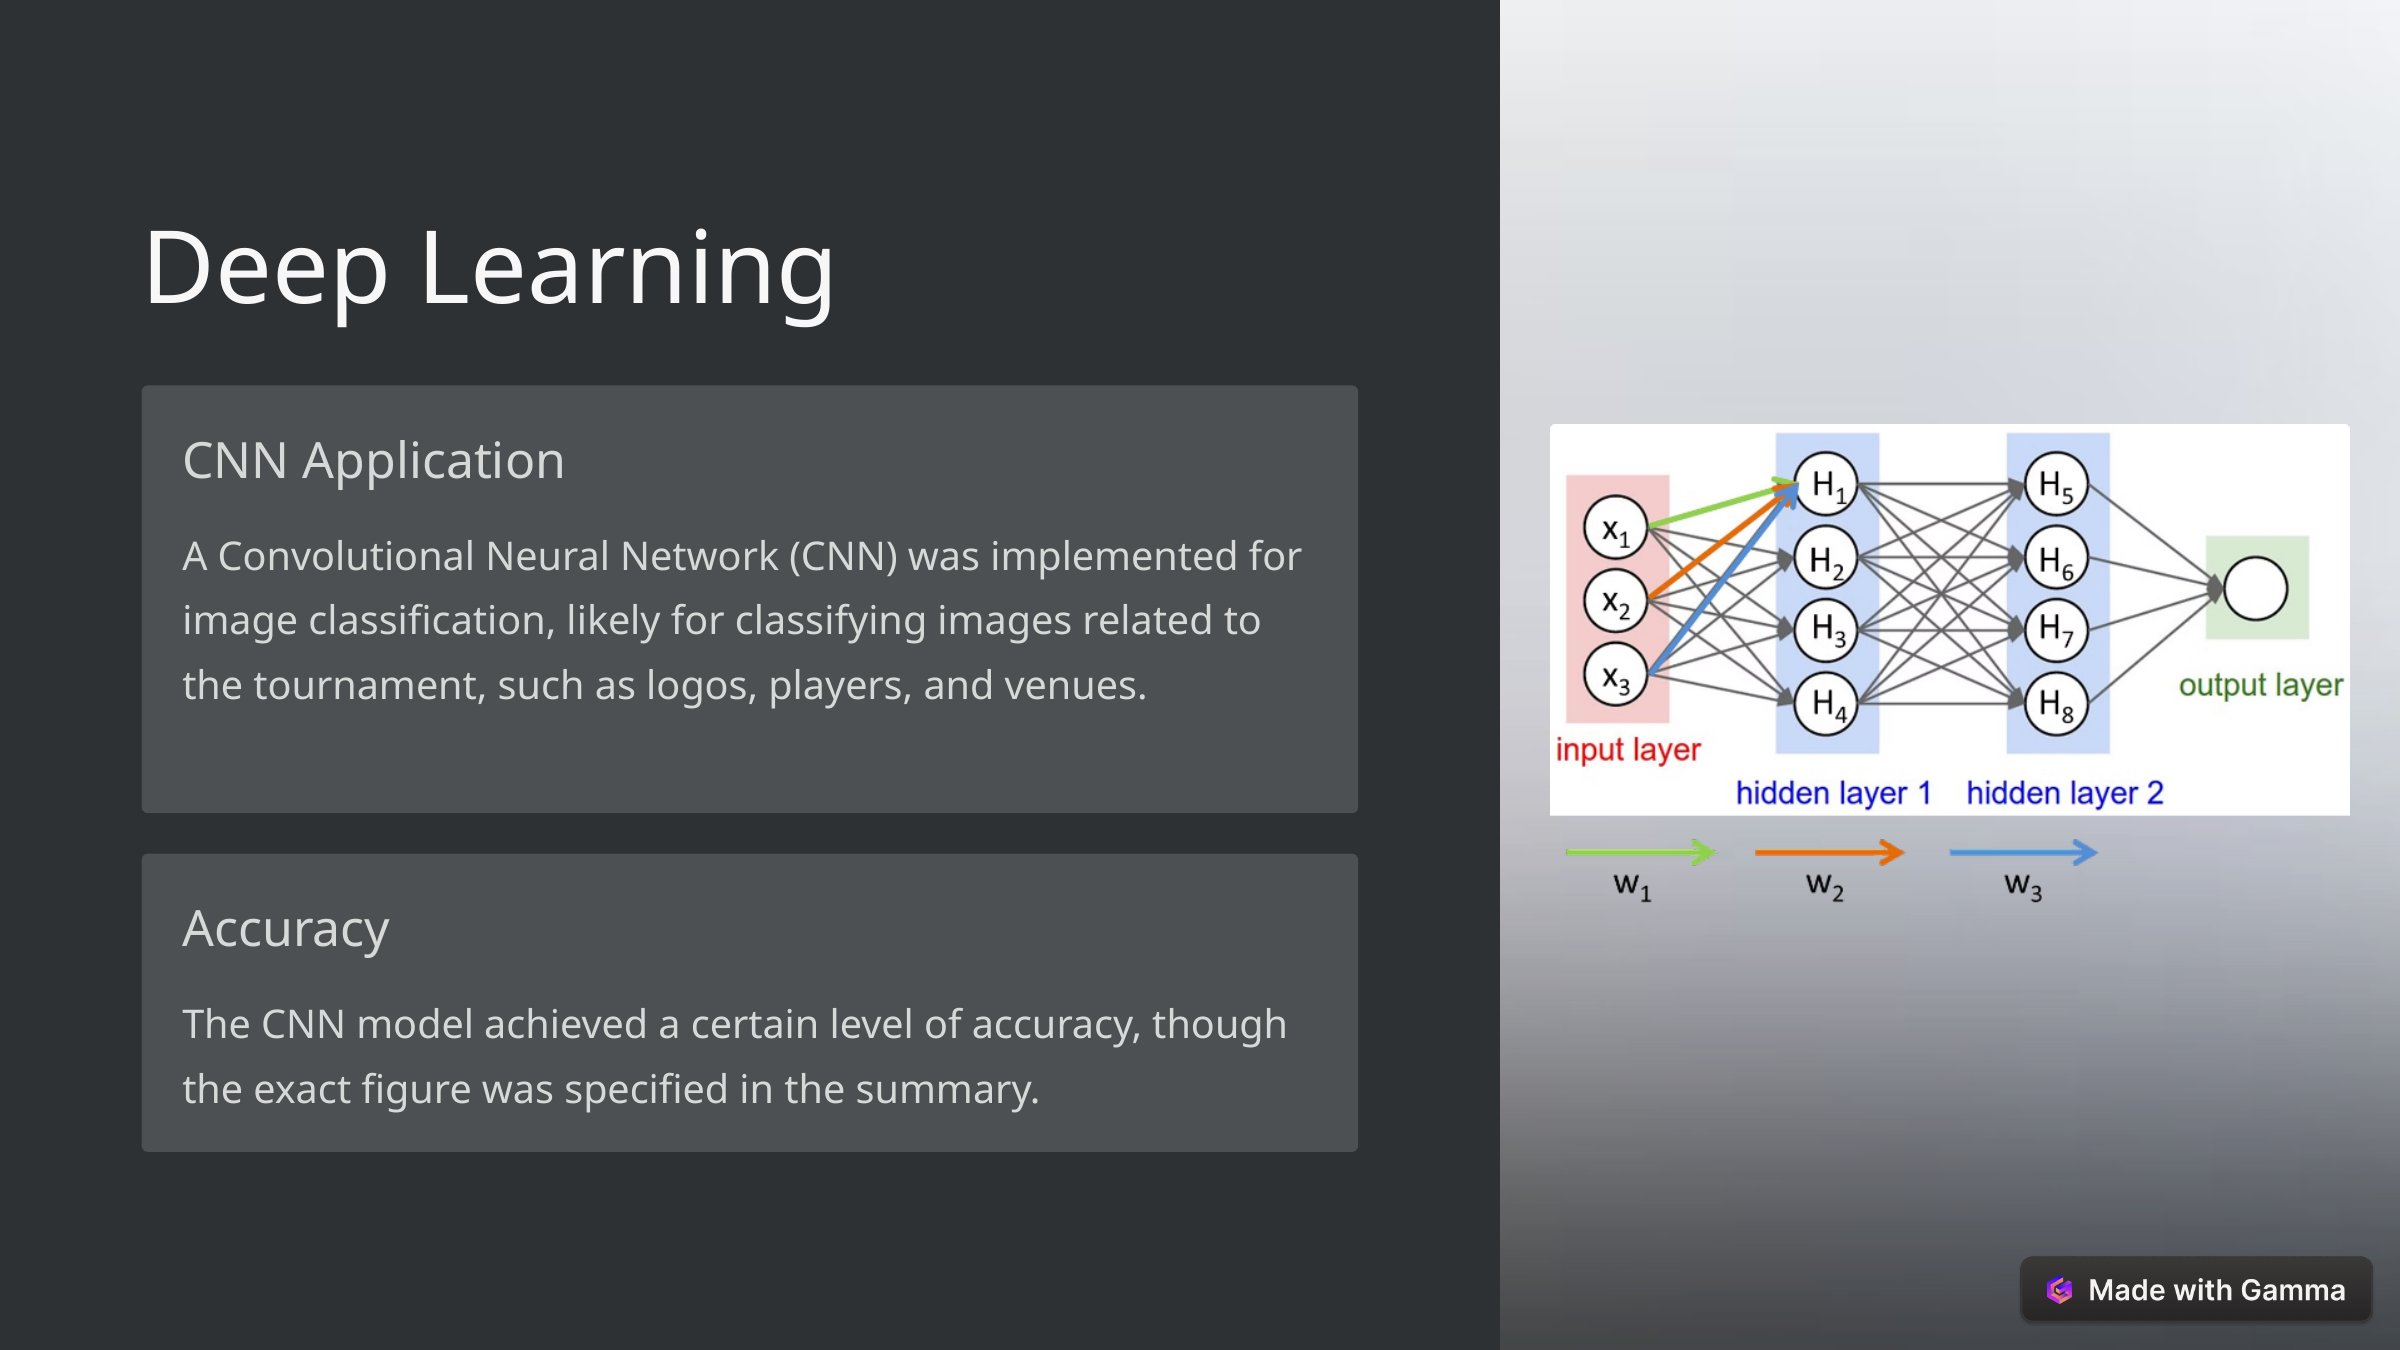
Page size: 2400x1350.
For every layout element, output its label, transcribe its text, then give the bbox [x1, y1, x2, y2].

text_box [0, 0, 1499, 1350]
text_box [141, 385, 1359, 814]
text_box CNN Application [182, 425, 689, 490]
text_box A Convolutional Neural Network (CNN) was implemented for image classification, likely for classifying images related to the tournament, such as logos, players, and venues. [182, 513, 1318, 773]
text_box The CNN model achieved a certain level of accuracy, though the exact figure was specified in the summary. [182, 981, 1318, 1112]
picture [1499, 0, 2400, 1350]
text_box [141, 853, 1359, 1152]
text_box Accuracy [182, 894, 689, 958]
text_box Deep Learning [141, 198, 1155, 325]
